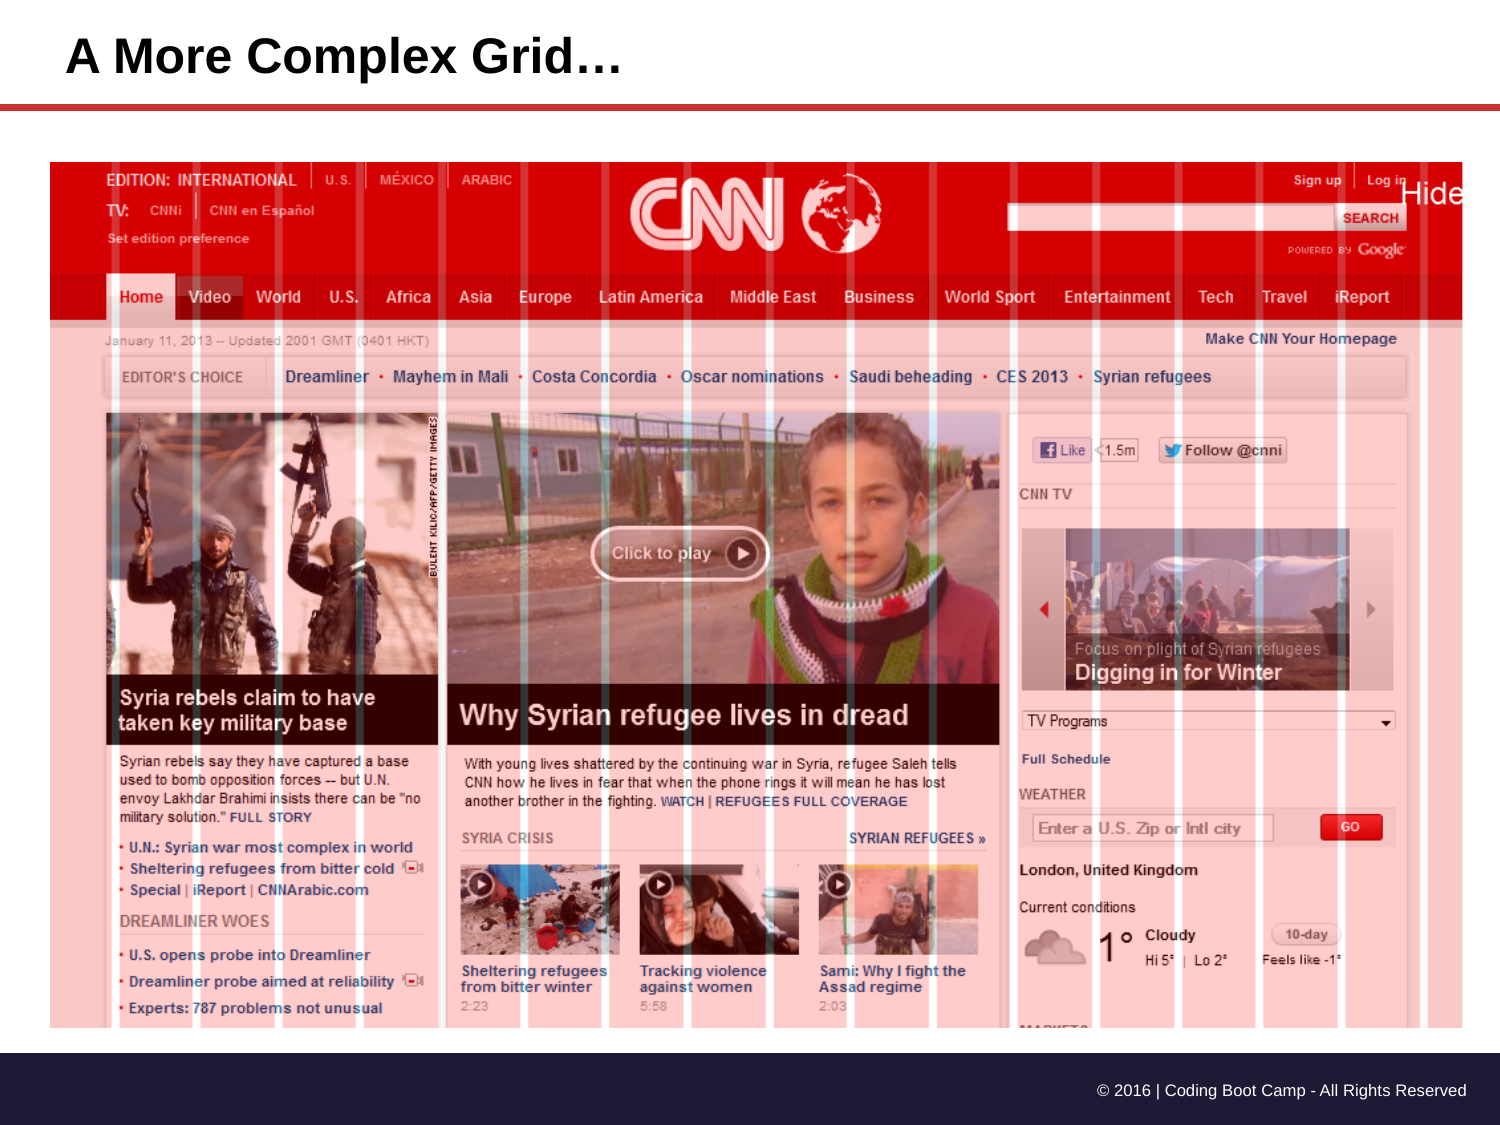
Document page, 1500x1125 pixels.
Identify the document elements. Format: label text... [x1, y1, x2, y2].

text_box A More Complex Grid… [49, 16, 888, 91]
picture [50, 162, 1463, 1028]
